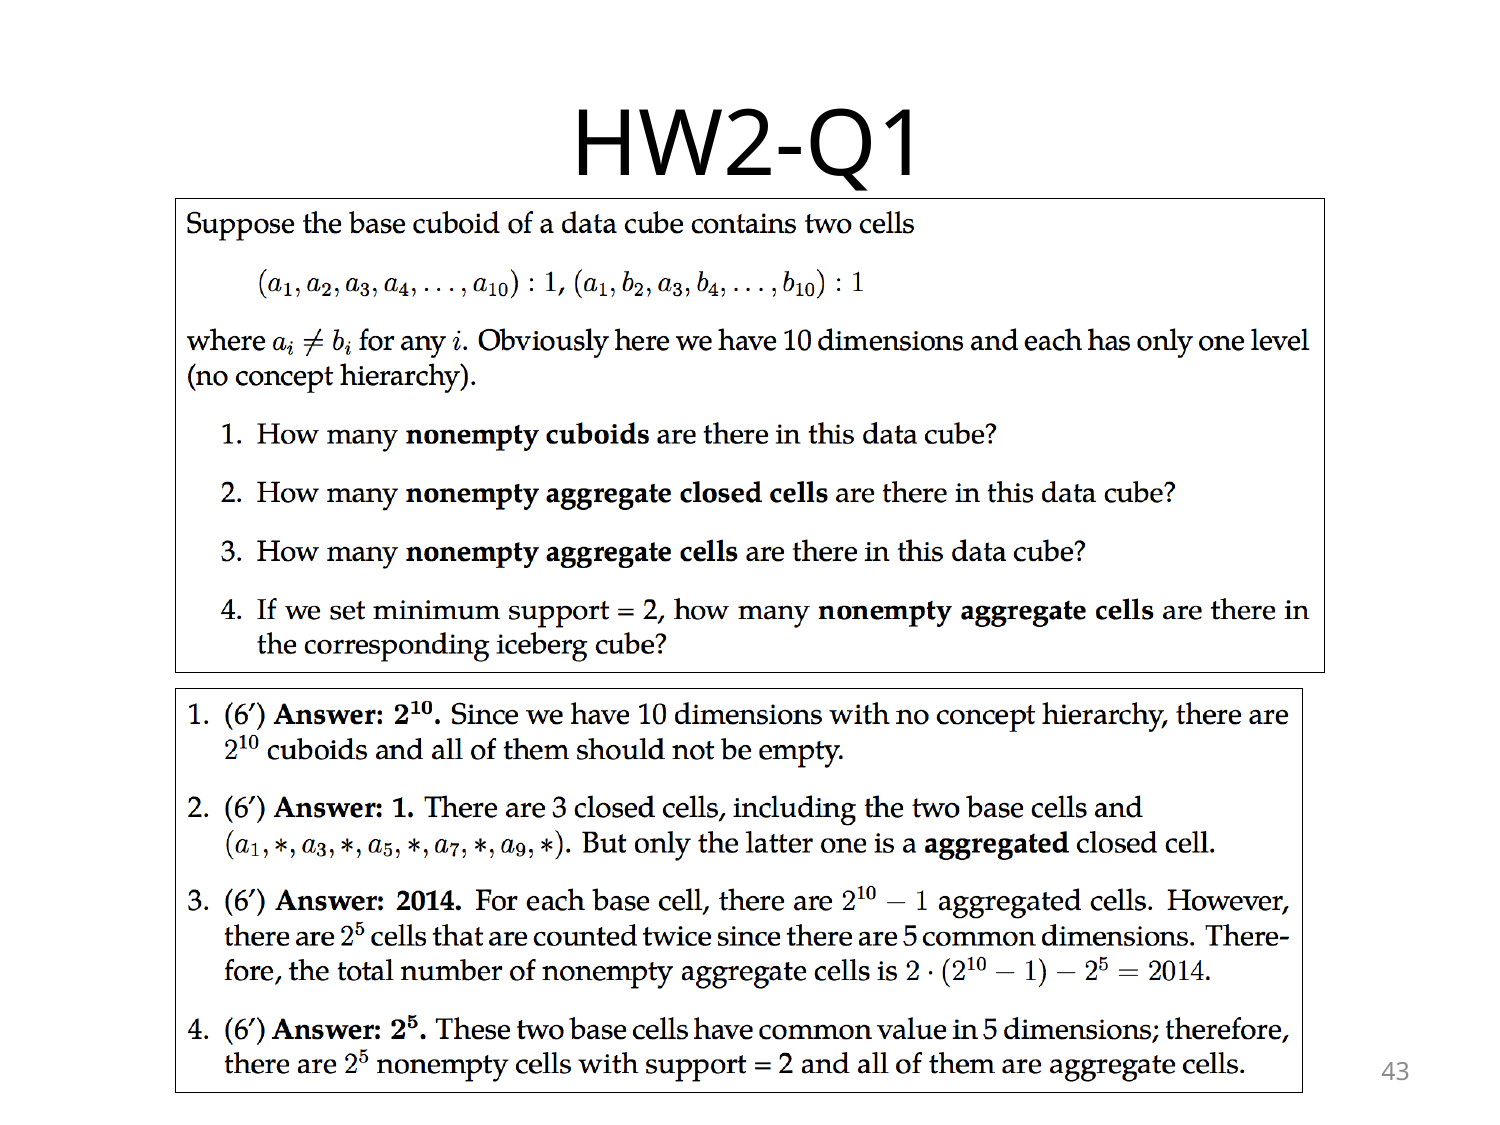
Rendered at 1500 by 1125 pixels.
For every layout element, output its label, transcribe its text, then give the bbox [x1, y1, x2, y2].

title HW2-Q1 [75, 45, 1425, 233]
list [175, 198, 1325, 673]
slide_number 43 [1074, 1042, 1425, 1103]
picture [175, 687, 1303, 1093]
